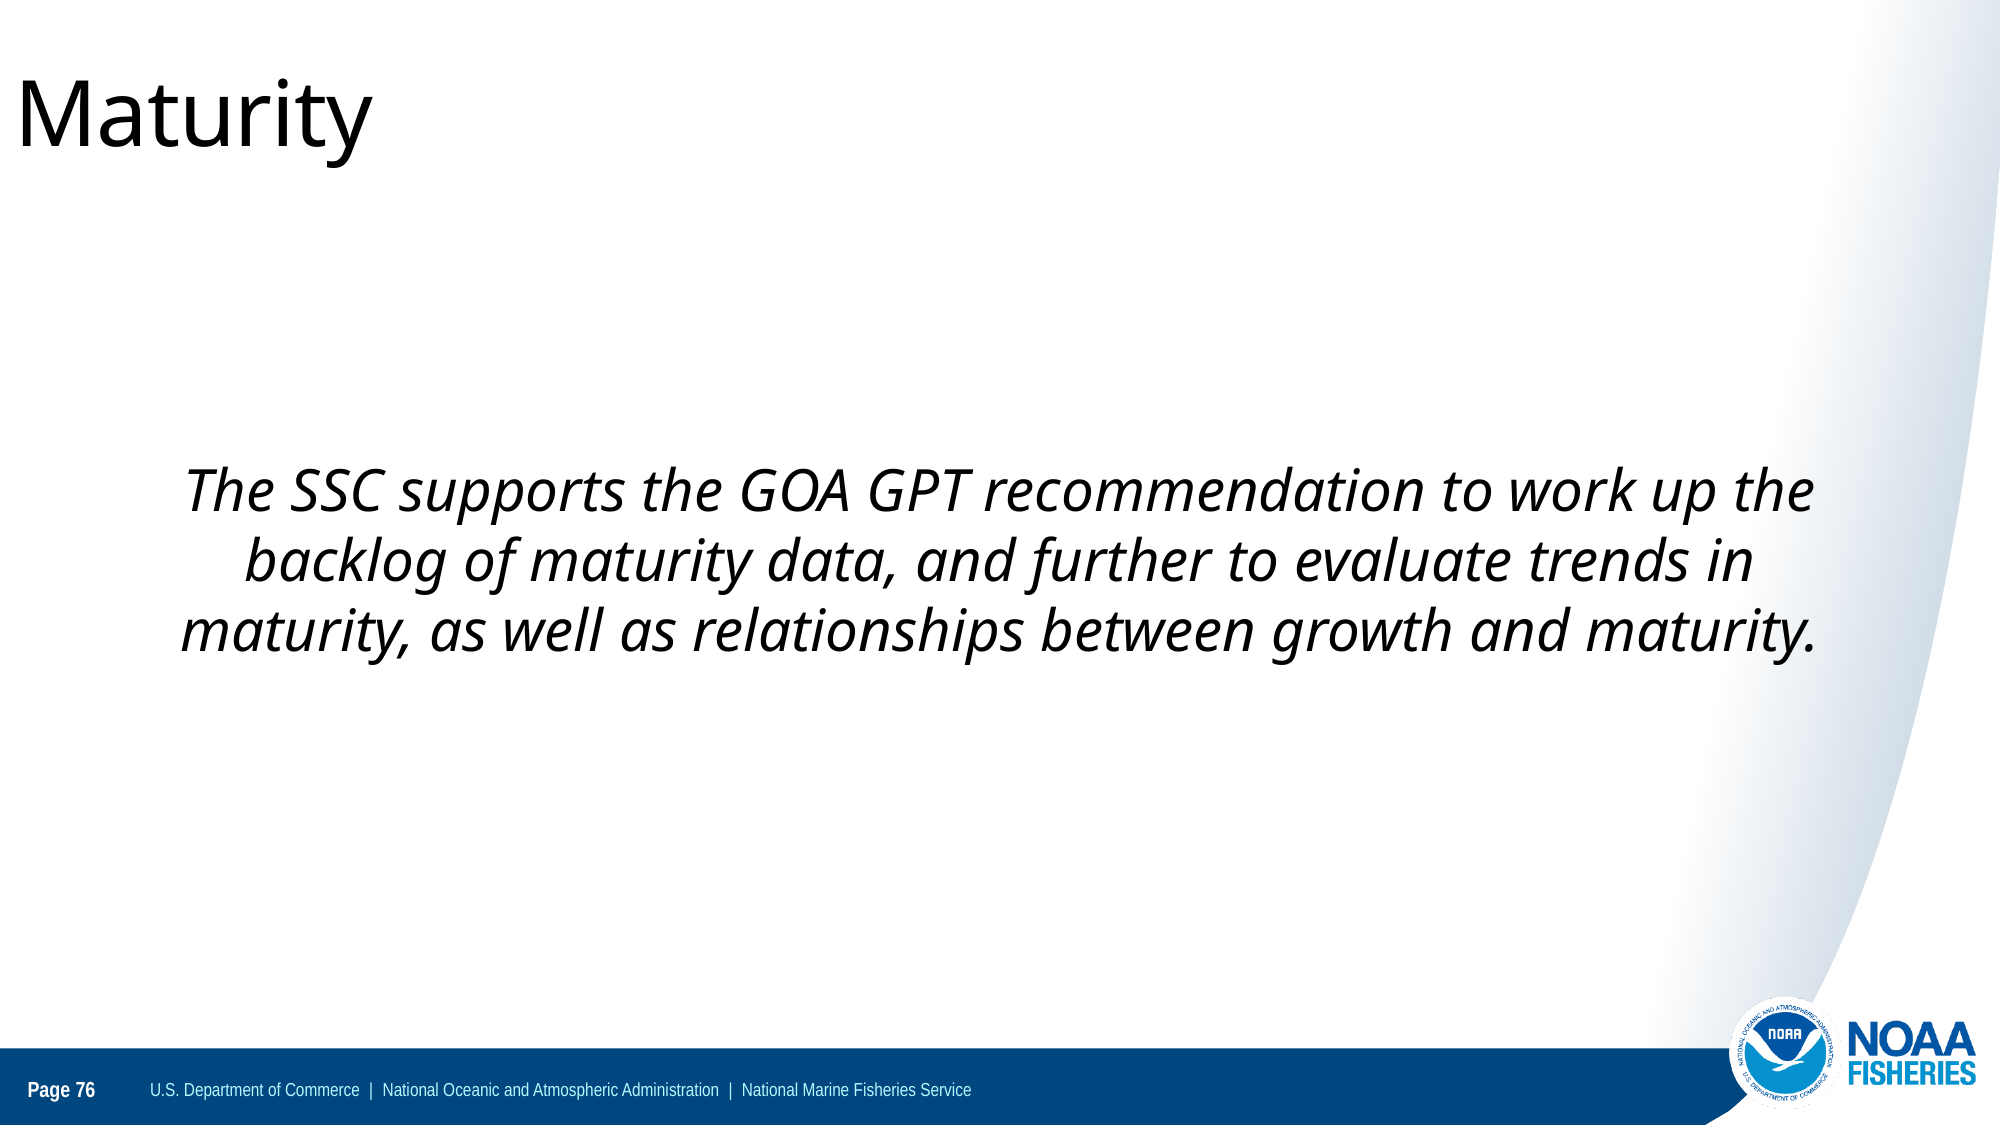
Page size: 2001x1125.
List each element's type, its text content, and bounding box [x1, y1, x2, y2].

list The SSC supports the GOA GPT recommendation to work up the backlog of maturity data, and further to evaluate trends in maturity, as well as relationships between growth and maturity. [137, 445, 1863, 680]
title Maturity [0, 59, 1725, 278]
picture [1966, 1065, 1976, 1073]
picture [1729, 996, 1976, 1109]
